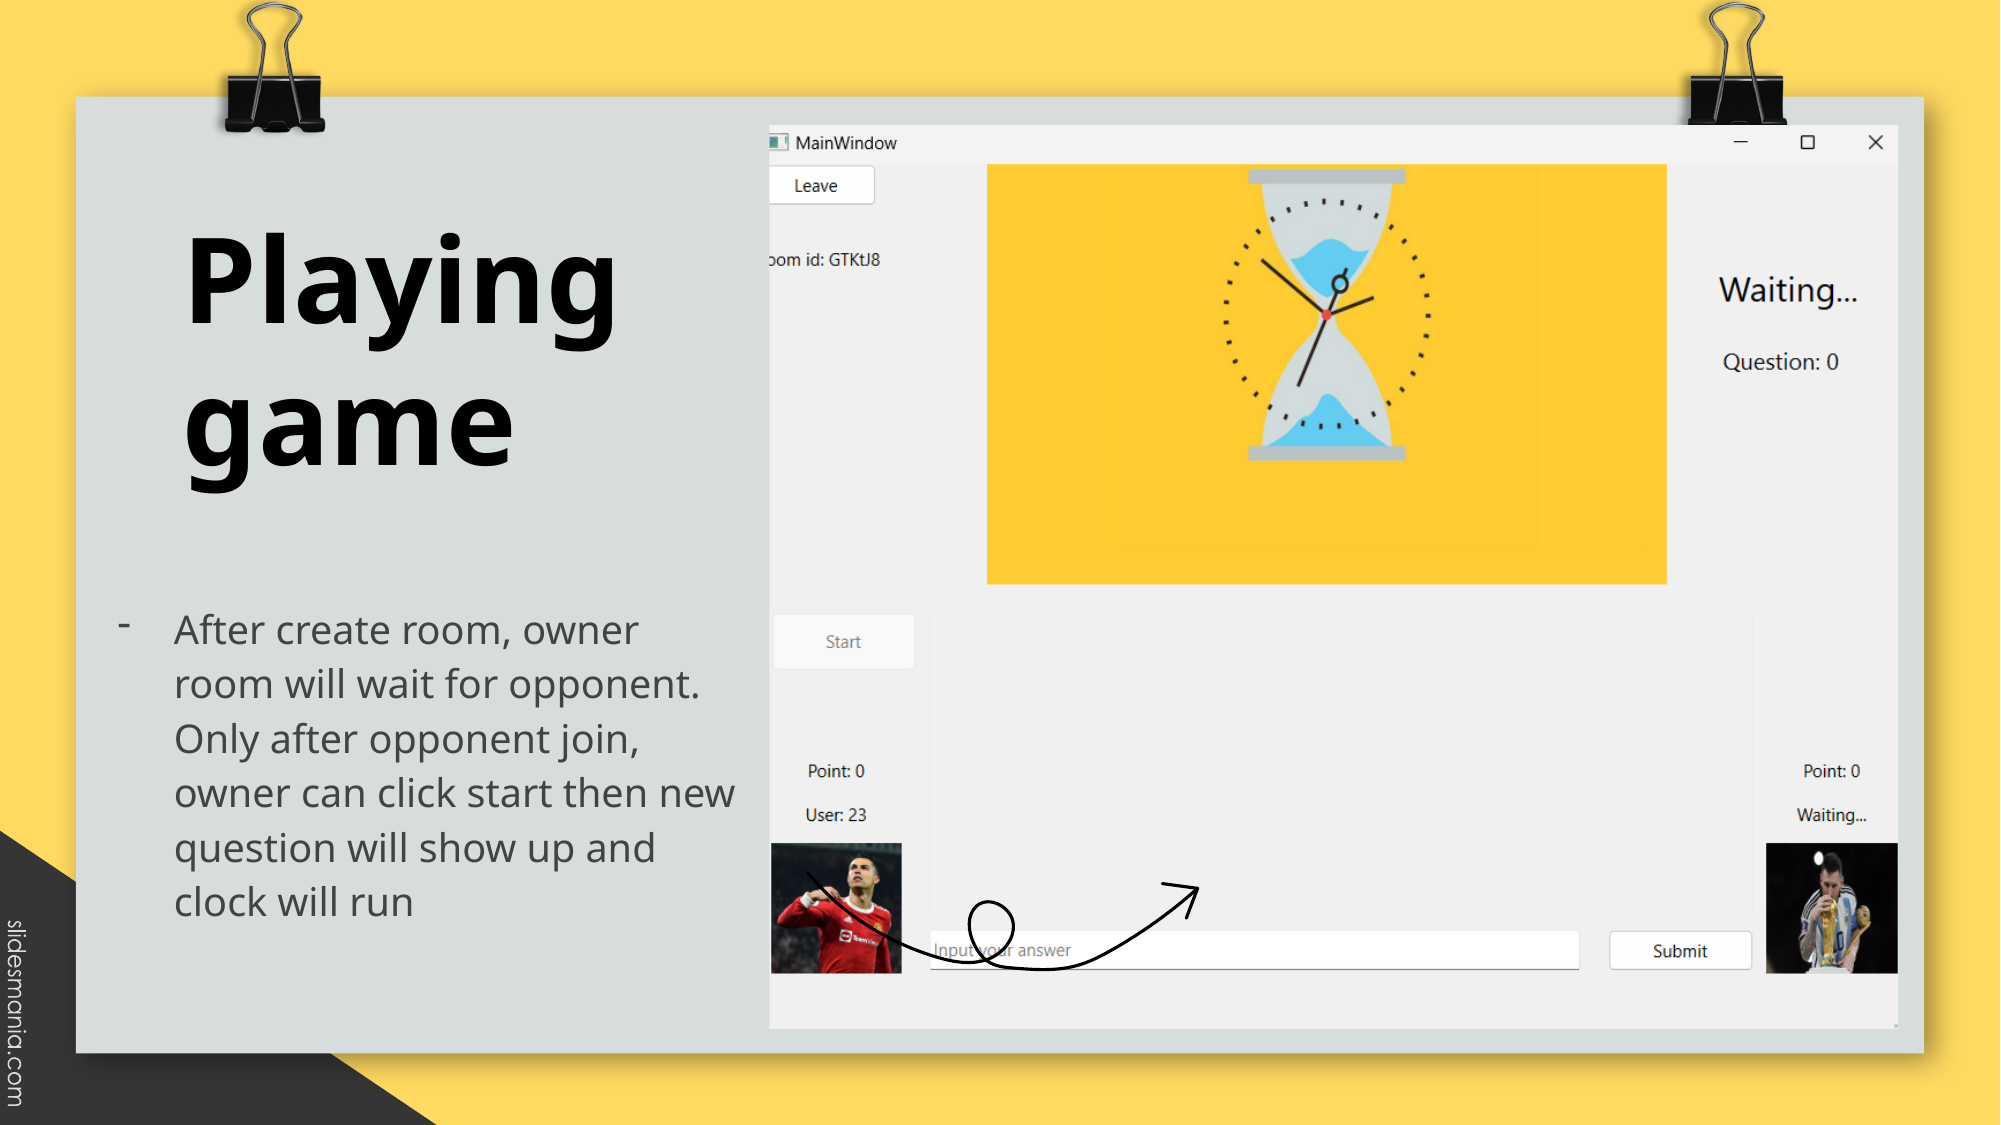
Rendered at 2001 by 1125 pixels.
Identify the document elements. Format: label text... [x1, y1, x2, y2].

list After create room, owner room will wait for opponent. Only after opponent join, owner can click start then new question will show up and clock will run [97, 577, 758, 1086]
picture [769, 0, 1899, 1030]
picture [120, 0, 430, 147]
title Playing game [162, 184, 692, 481]
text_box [821, 822, 1195, 982]
